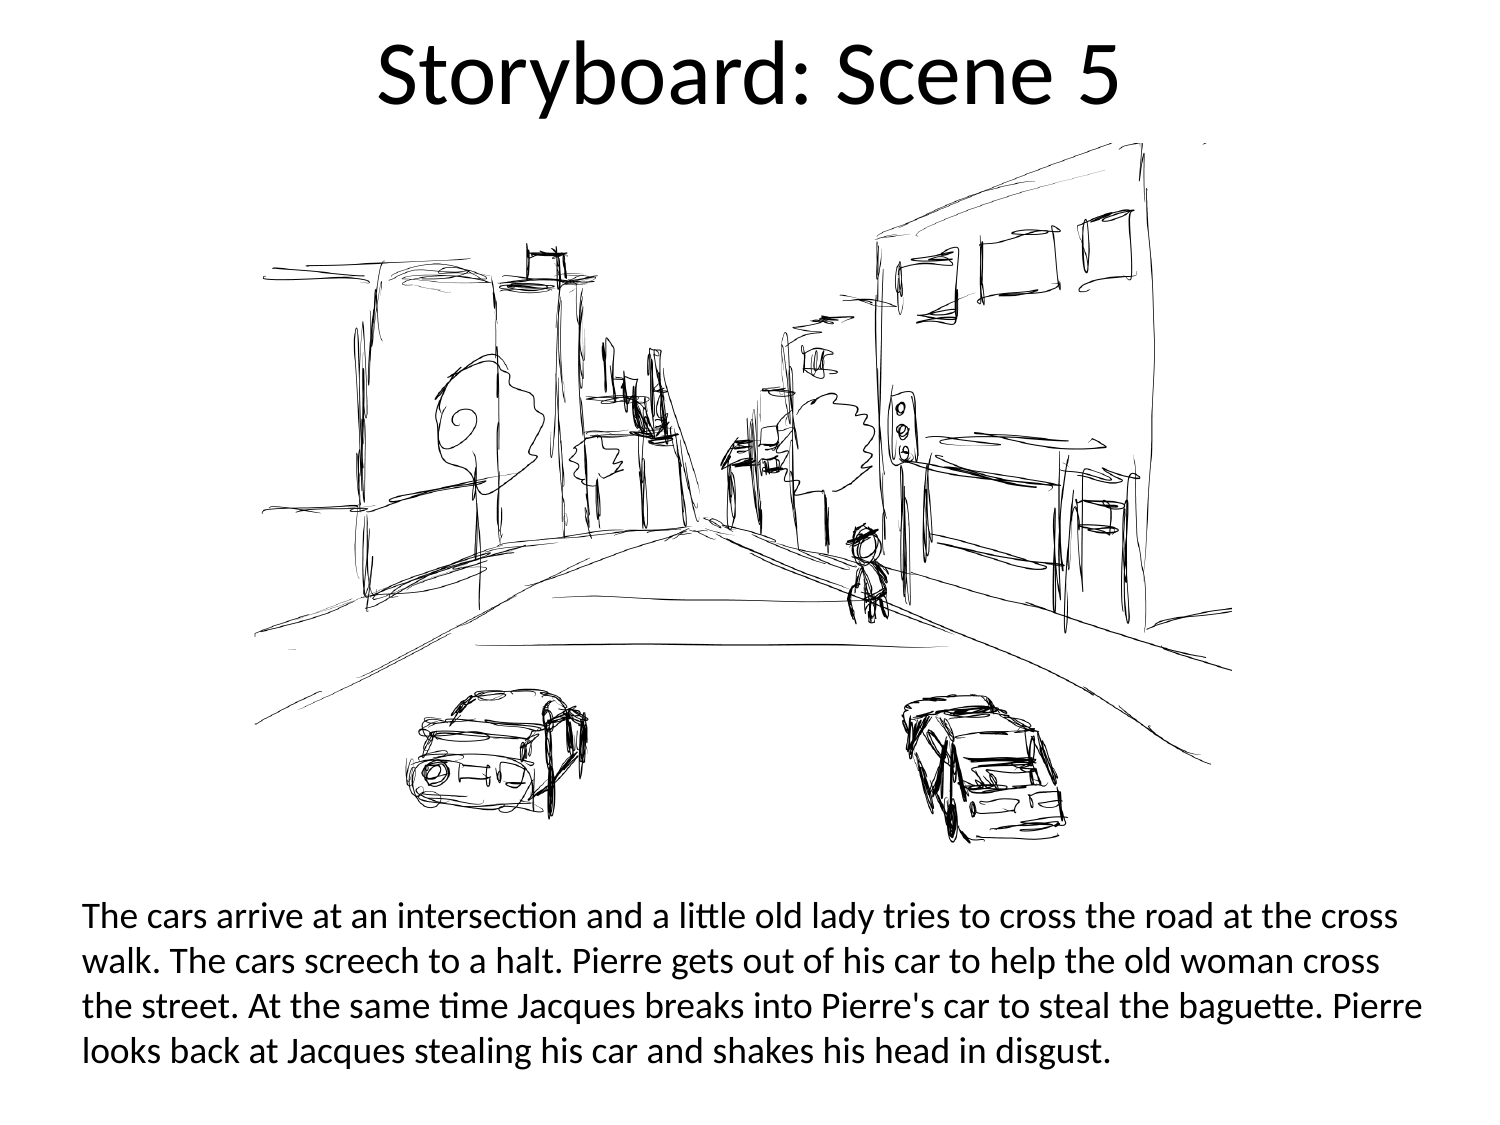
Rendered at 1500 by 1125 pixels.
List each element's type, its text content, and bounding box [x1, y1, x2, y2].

text_box The cars arrive at an intersection and a little old lady tries to cross the road at the cross walk. The cars screech to a halt. Pierre gets out of his car to help the old woman cross the street. At the same time Jacques breaks into Pierre's car to steal the baguette. Pierre looks back at Jacques stealing his car and shakes his head in disgust. [67, 883, 1447, 1079]
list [66, 143, 1418, 887]
title Storyboard: Scene 5 [75, 0, 1425, 136]
